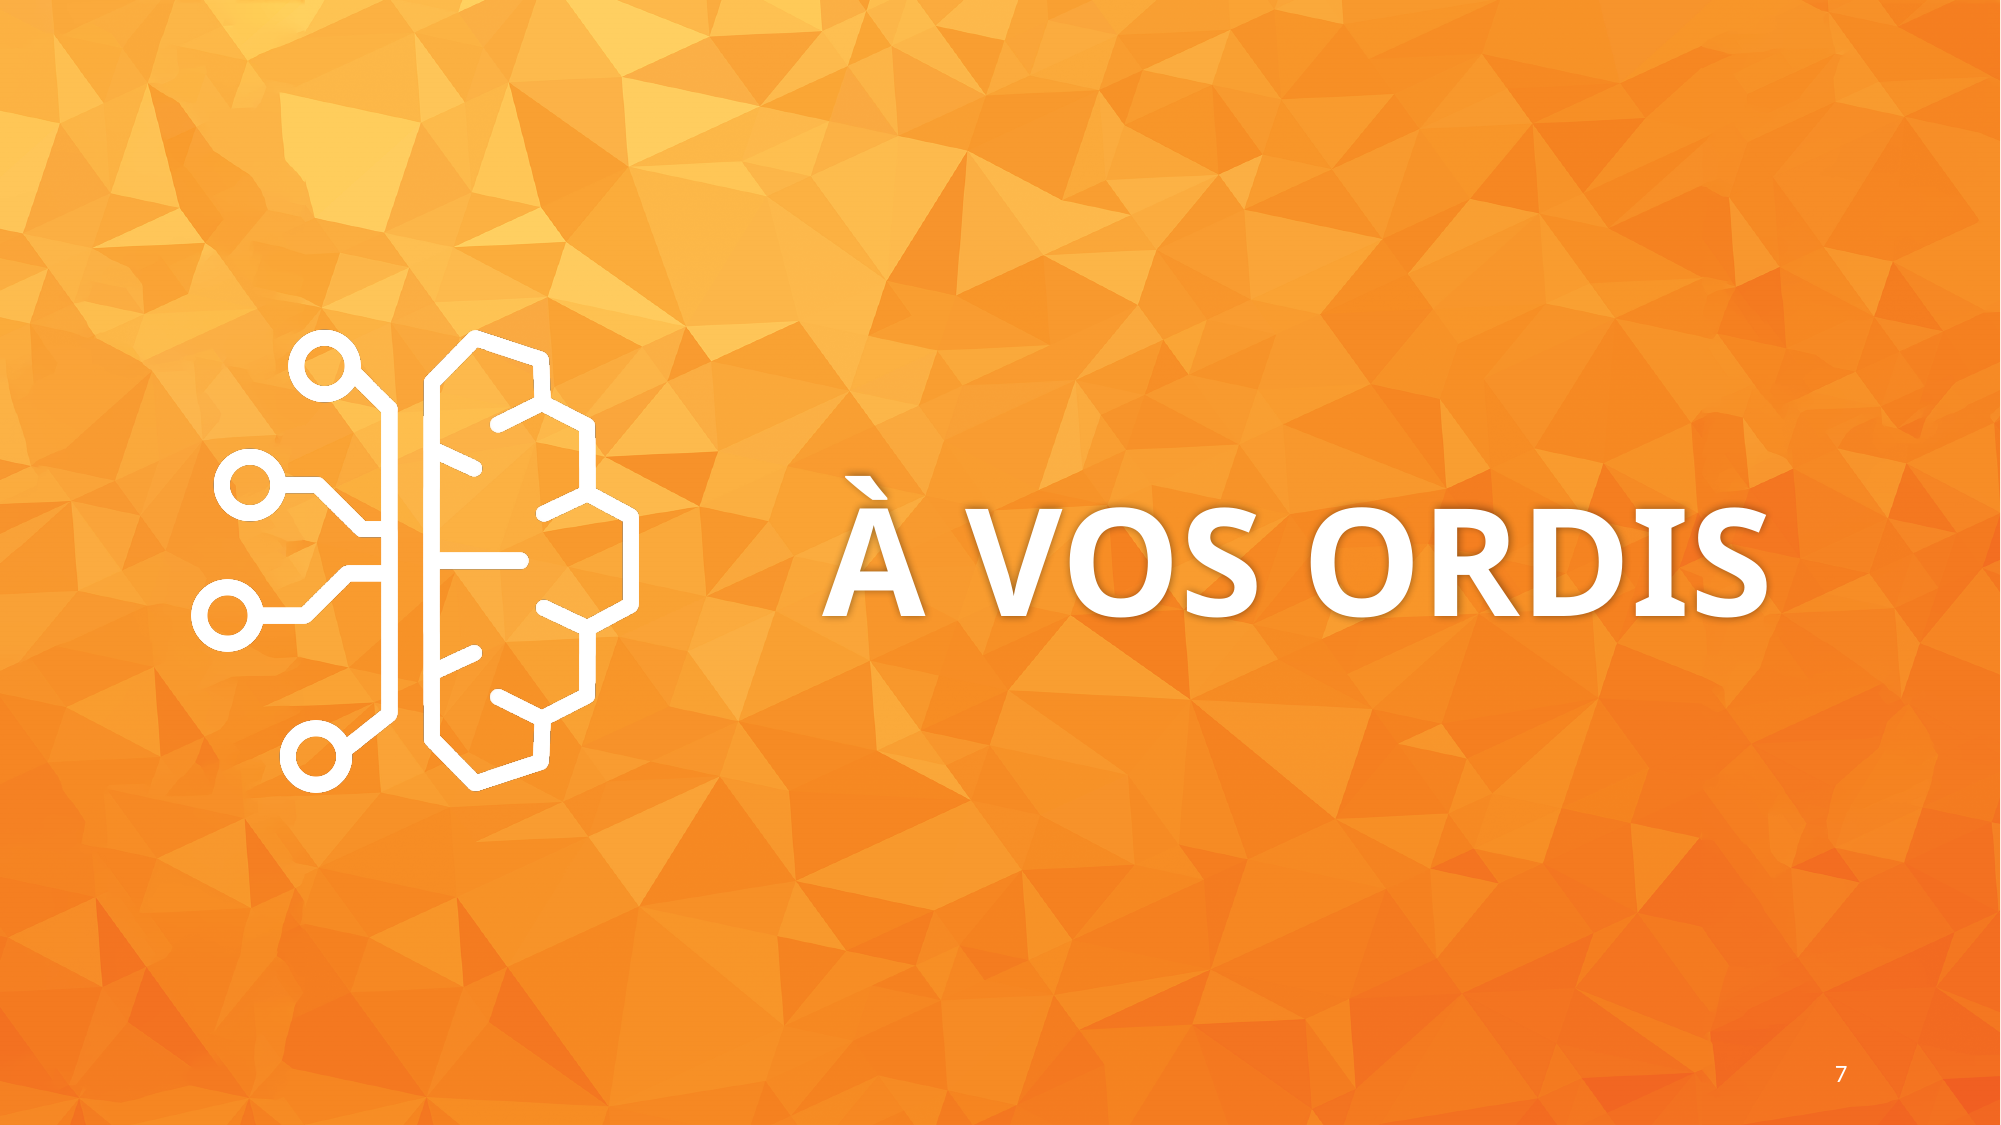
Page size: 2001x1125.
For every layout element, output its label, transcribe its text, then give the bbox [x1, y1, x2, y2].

slide_number 7 [1412, 1042, 1863, 1103]
title À VOS ORDIS [758, 244, 1838, 657]
picture [0, 0, 2001, 1125]
